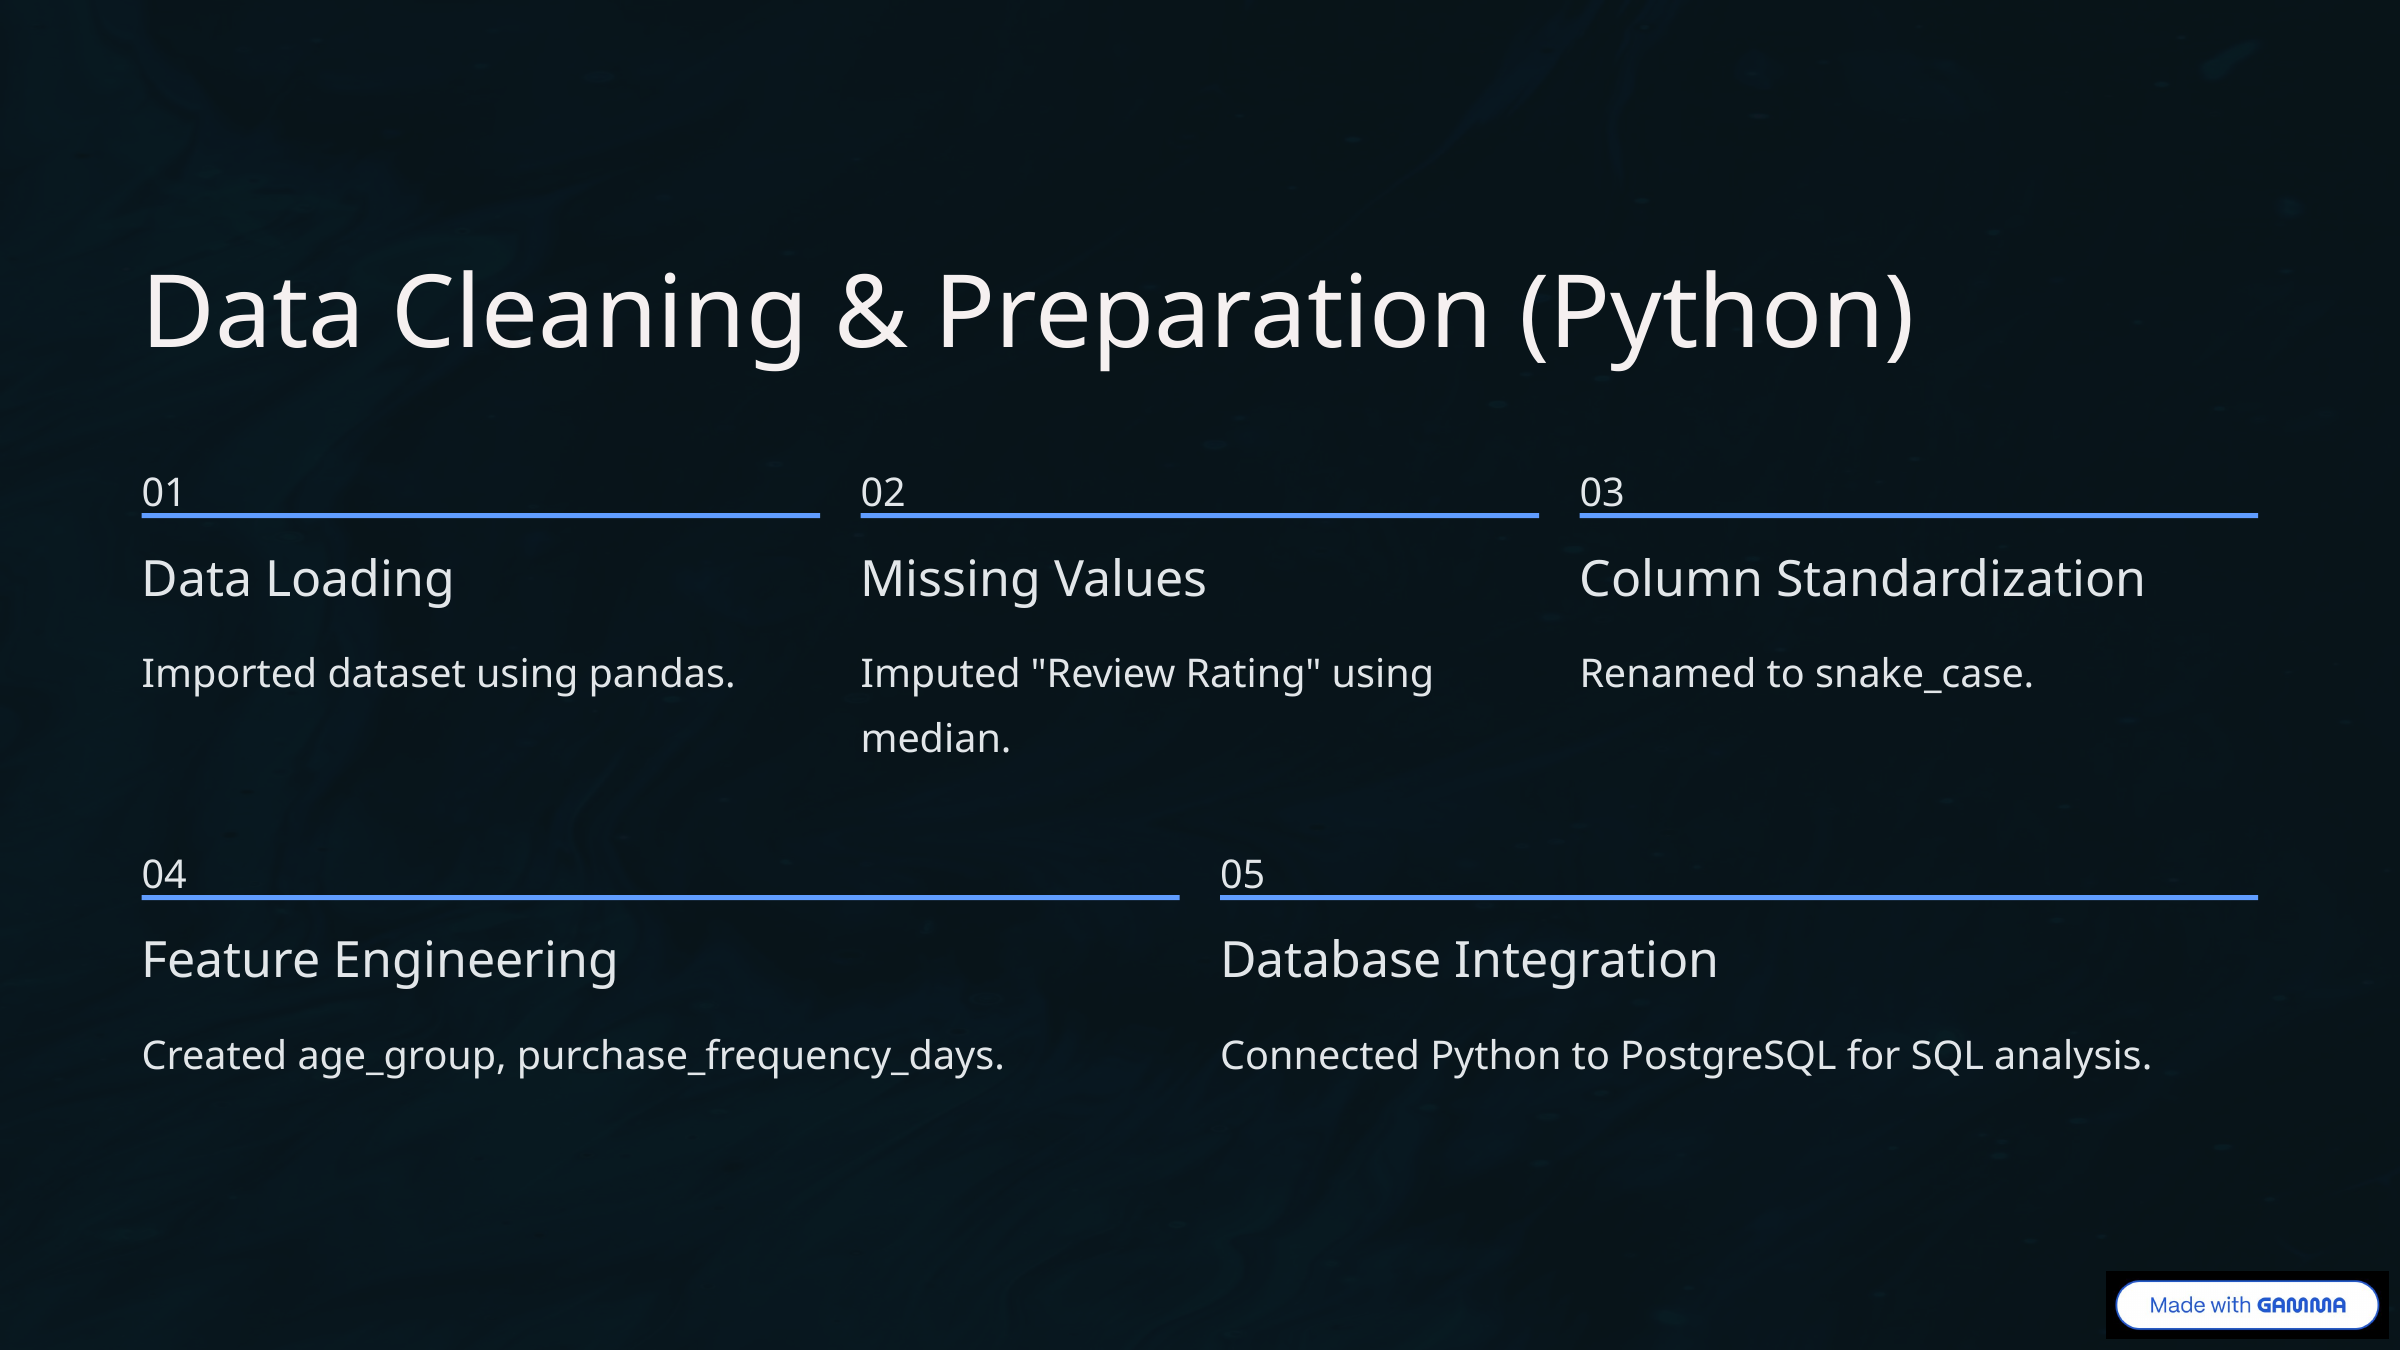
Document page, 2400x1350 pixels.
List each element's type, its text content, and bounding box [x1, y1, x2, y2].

text_box Renamed to snake_case. [1579, 631, 2259, 696]
text_box Database Integration [1220, 925, 1730, 989]
text_box [1220, 895, 2259, 901]
text_box Imputed "Review Rating" using median. [860, 631, 1540, 761]
text_box Imported dataset using pandas. [141, 631, 821, 696]
text_box [141, 895, 1180, 901]
text_box [141, 513, 821, 519]
text_box 01 [141, 449, 183, 500]
text_box Data Cleaning & Preparation (Python) [141, 241, 1976, 369]
text_box [860, 513, 1540, 519]
text_box 03 [1579, 449, 1621, 500]
picture [2106, 1271, 2389, 1339]
text_box Data Loading [141, 543, 648, 607]
text_box 04 [141, 831, 183, 882]
text_box Missing Values [860, 543, 1367, 607]
text_box Connected Python to PostgreSQL for SQL analysis. [1220, 1012, 2259, 1078]
text_box [1579, 513, 2259, 519]
text_box 05 [1220, 831, 1261, 882]
text_box Feature Engineering [141, 925, 648, 989]
text_box 02 [860, 449, 902, 500]
text_box Column Standardization [1579, 543, 2176, 607]
text_box Created age_group, purchase_frequency_days. [141, 1012, 1180, 1078]
